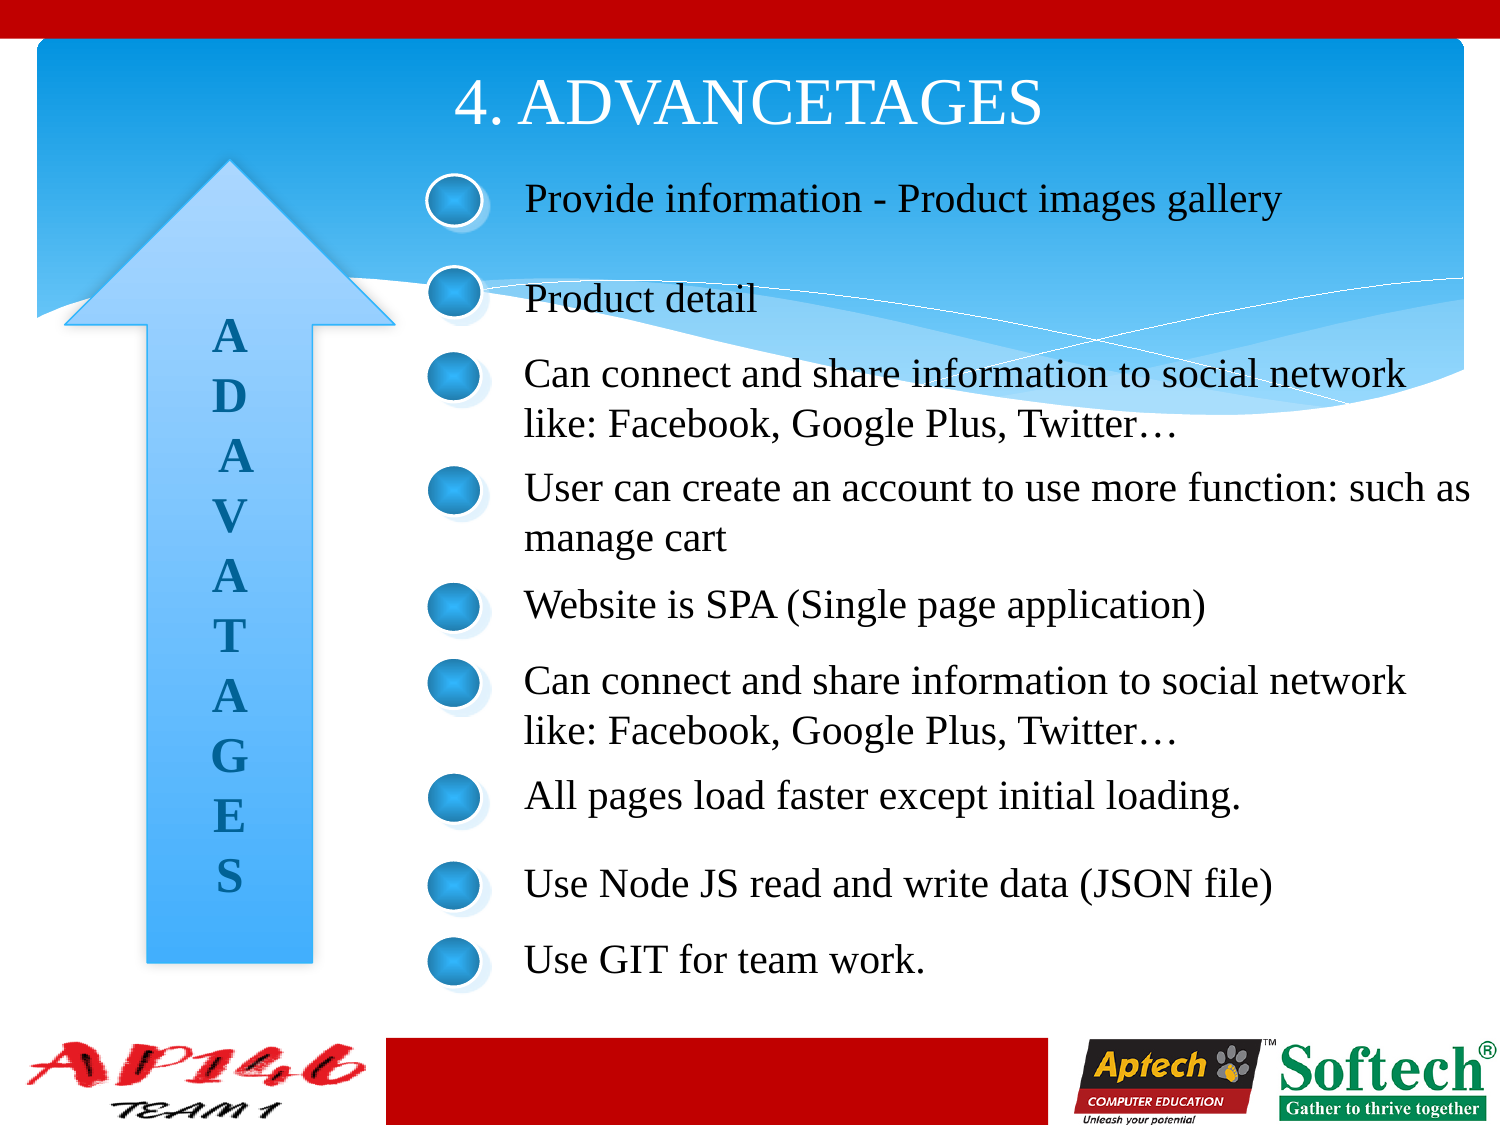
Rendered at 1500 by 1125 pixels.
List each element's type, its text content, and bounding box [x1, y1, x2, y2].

text_box User can create an account to use more function: such as manage cart [509, 452, 1500, 568]
text_box Website is SPA (Single page application) [508, 569, 1500, 635]
picture [1072, 1037, 1500, 1125]
text_box Use GIT for team work. [508, 923, 1500, 989]
text_box [425, 581, 482, 633]
text_box [425, 859, 482, 912]
title 4. ADVANCETAGES [0, 47, 1500, 148]
text_box Product detail [509, 263, 1500, 329]
text_box [425, 657, 482, 709]
text_box All pages load faster except initial loading. [509, 760, 1500, 826]
text_box [426, 772, 482, 824]
text_box Can connect and share information to social network like: Facebook, Google Plus, Twitter… [508, 338, 1500, 454]
text_box A D A V A T A G E S [69, 162, 390, 961]
text_box Provide information - Product images gallery [509, 163, 1500, 228]
text_box [425, 935, 482, 988]
text_box Can connect and share information to social network like: Facebook, Google Plus, Twitter… [508, 645, 1500, 761]
text_box [425, 350, 482, 402]
text_box [426, 266, 483, 318]
text_box Use Node JS read and write data (JSON file) [508, 848, 1500, 913]
picture [0, 1037, 386, 1125]
text_box [426, 174, 483, 227]
text_box [426, 464, 482, 516]
